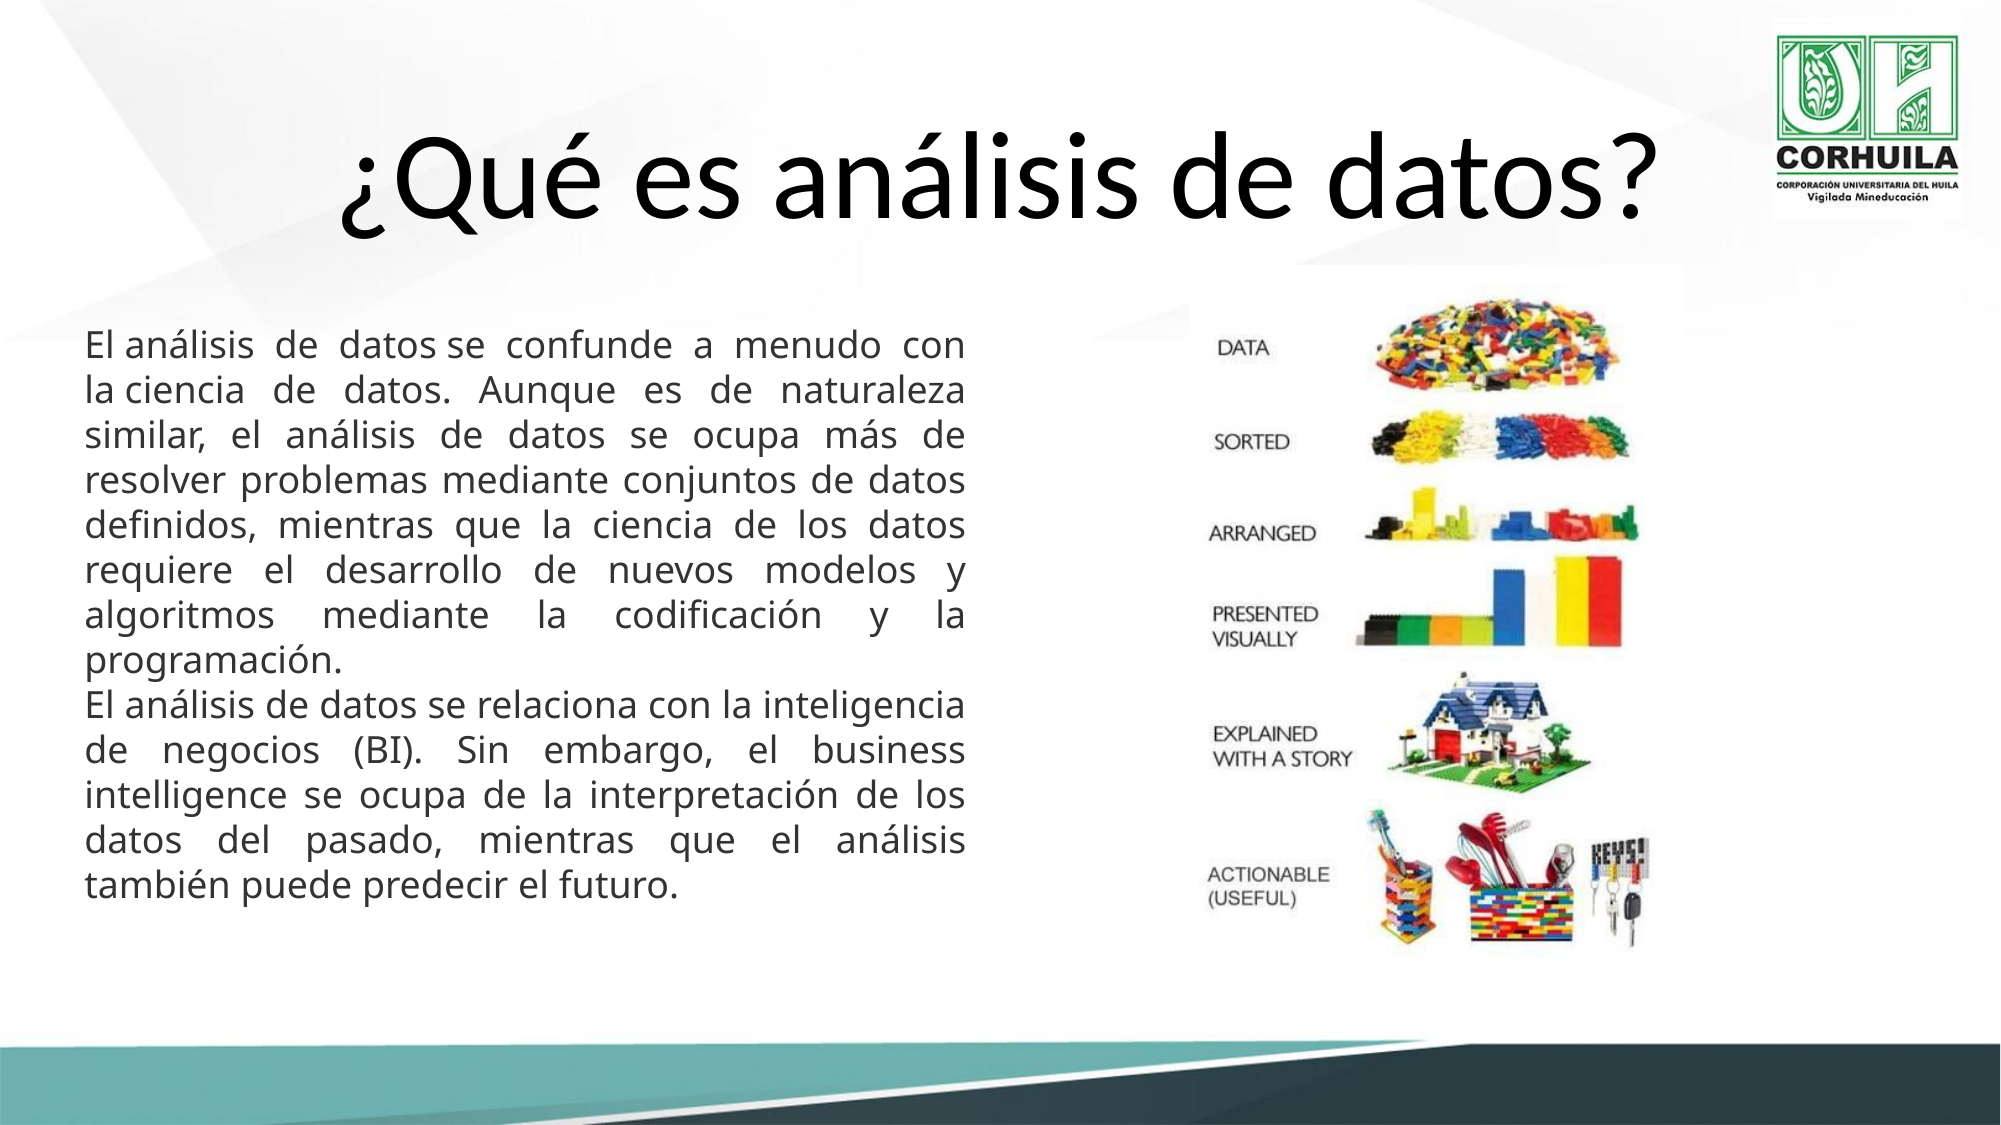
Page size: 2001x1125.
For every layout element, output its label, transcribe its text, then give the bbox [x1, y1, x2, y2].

text_box El análisis de datos se confunde a menudo con la ciencia de datos. Aunque es de naturaleza similar, el análisis de datos se ocupa más de resolver problemas mediante conjuntos de datos definidos, mientras que la ciencia de los datos requiere el desarrollo de nuevos modelos y algoritmos mediante la codificación y la programación. El análisis de datos se relaciona con la inteligencia de negocios (BI). Sin embargo, el business intelligence se ocupa de la interpretación de los datos del pasado, mientras que el análisis también puede predecir el futuro. [69, 313, 982, 959]
text_box [0, 0, 2000, 1125]
text_box ¿Qué es análisis de datos? [137, 35, 1863, 253]
picture [1189, 265, 1684, 1013]
